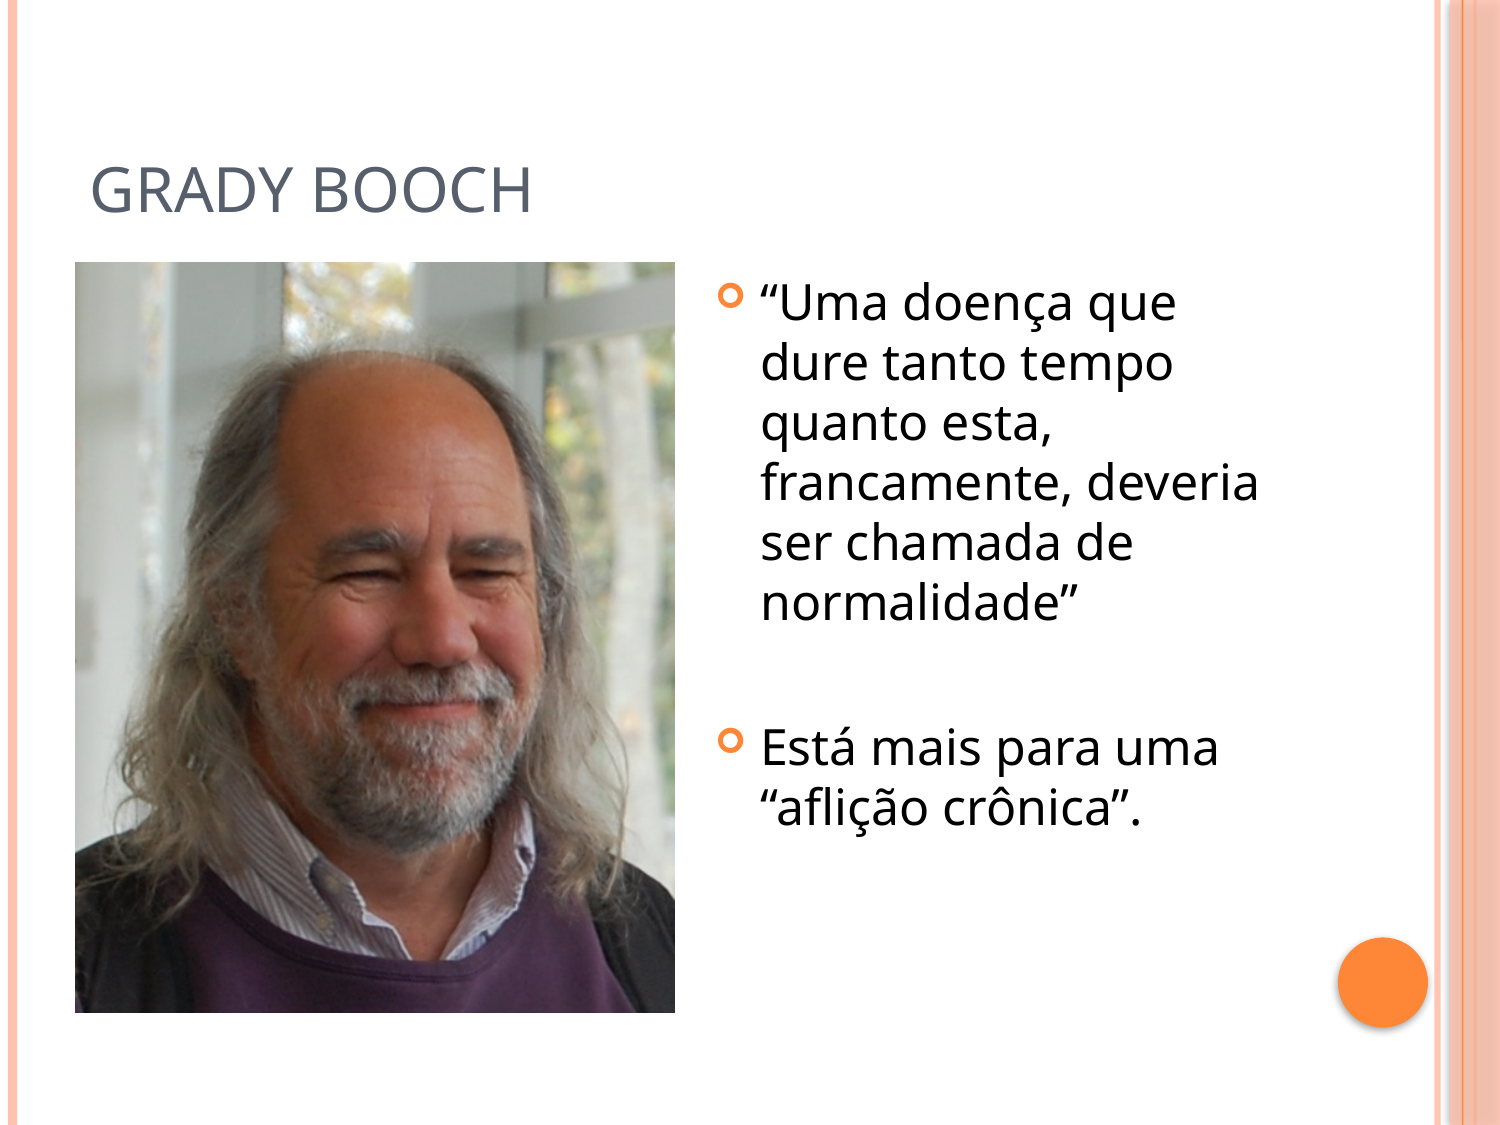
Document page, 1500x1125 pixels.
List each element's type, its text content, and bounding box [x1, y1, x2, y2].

list “Uma doença que dure tanto tempo quanto esta, francamente, deveria ser chamada de normalidade” Está mais para uma “aflição crônica”. [700, 262, 1301, 1013]
picture [74, 261, 676, 1013]
title Grady Booch [75, 45, 1300, 233]
